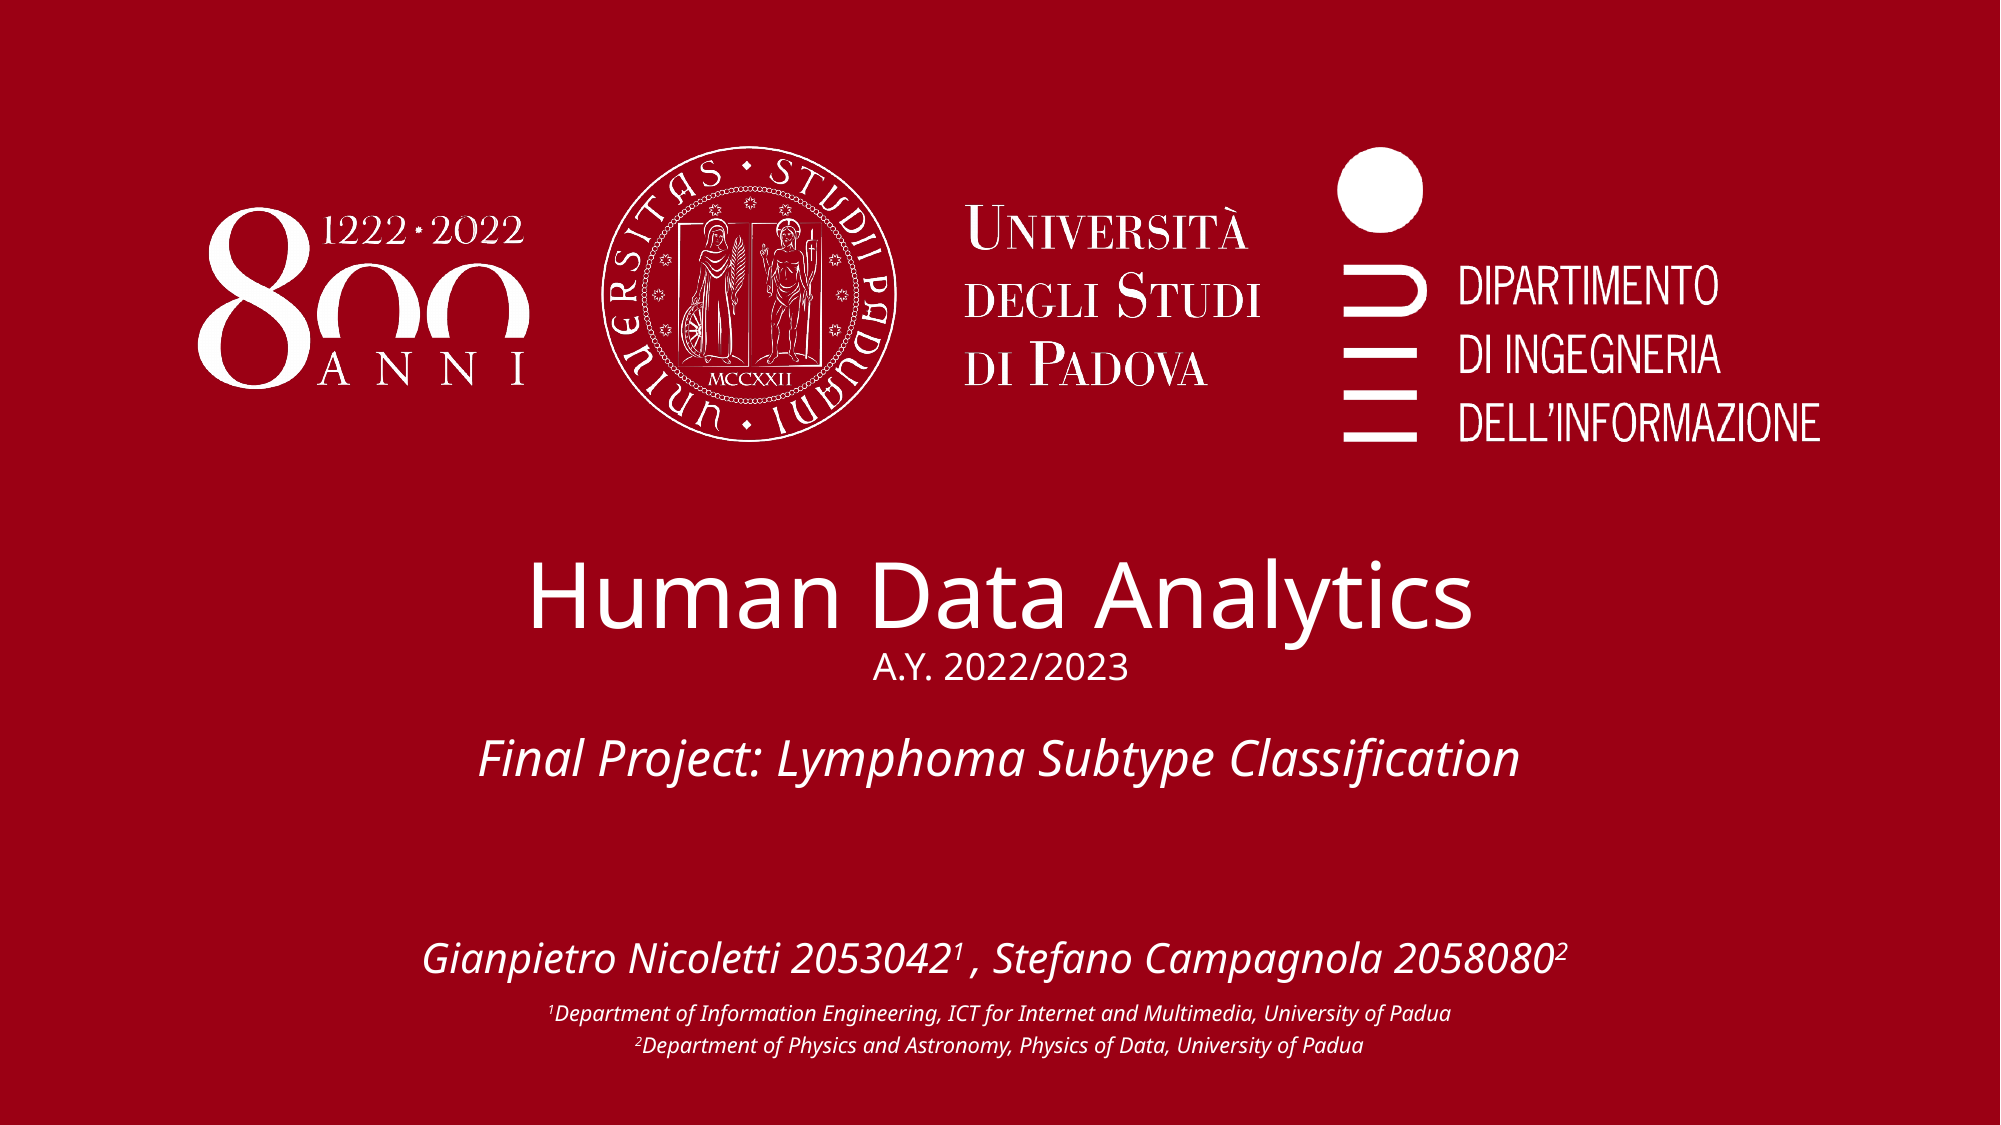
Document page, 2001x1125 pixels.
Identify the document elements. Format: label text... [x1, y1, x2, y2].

picture [1337, 147, 1820, 442]
title Human Data Analytics A.Y. 2022/2023 [251, 519, 1752, 806]
text_box Gianpietro Nicoletti 20530421 , Stefano Campagnola 20580802 [0, 924, 2000, 989]
picture [197, 146, 1260, 442]
text_box 1Department of Information Engineering, ICT for Internet and Multimedia, University of Padua 2Department of Physics and Astronomy, Physics of Data, University of Padua [0, 991, 2000, 1066]
subtitle Final Project: Lymphoma Subtype Classification [249, 725, 1750, 924]
